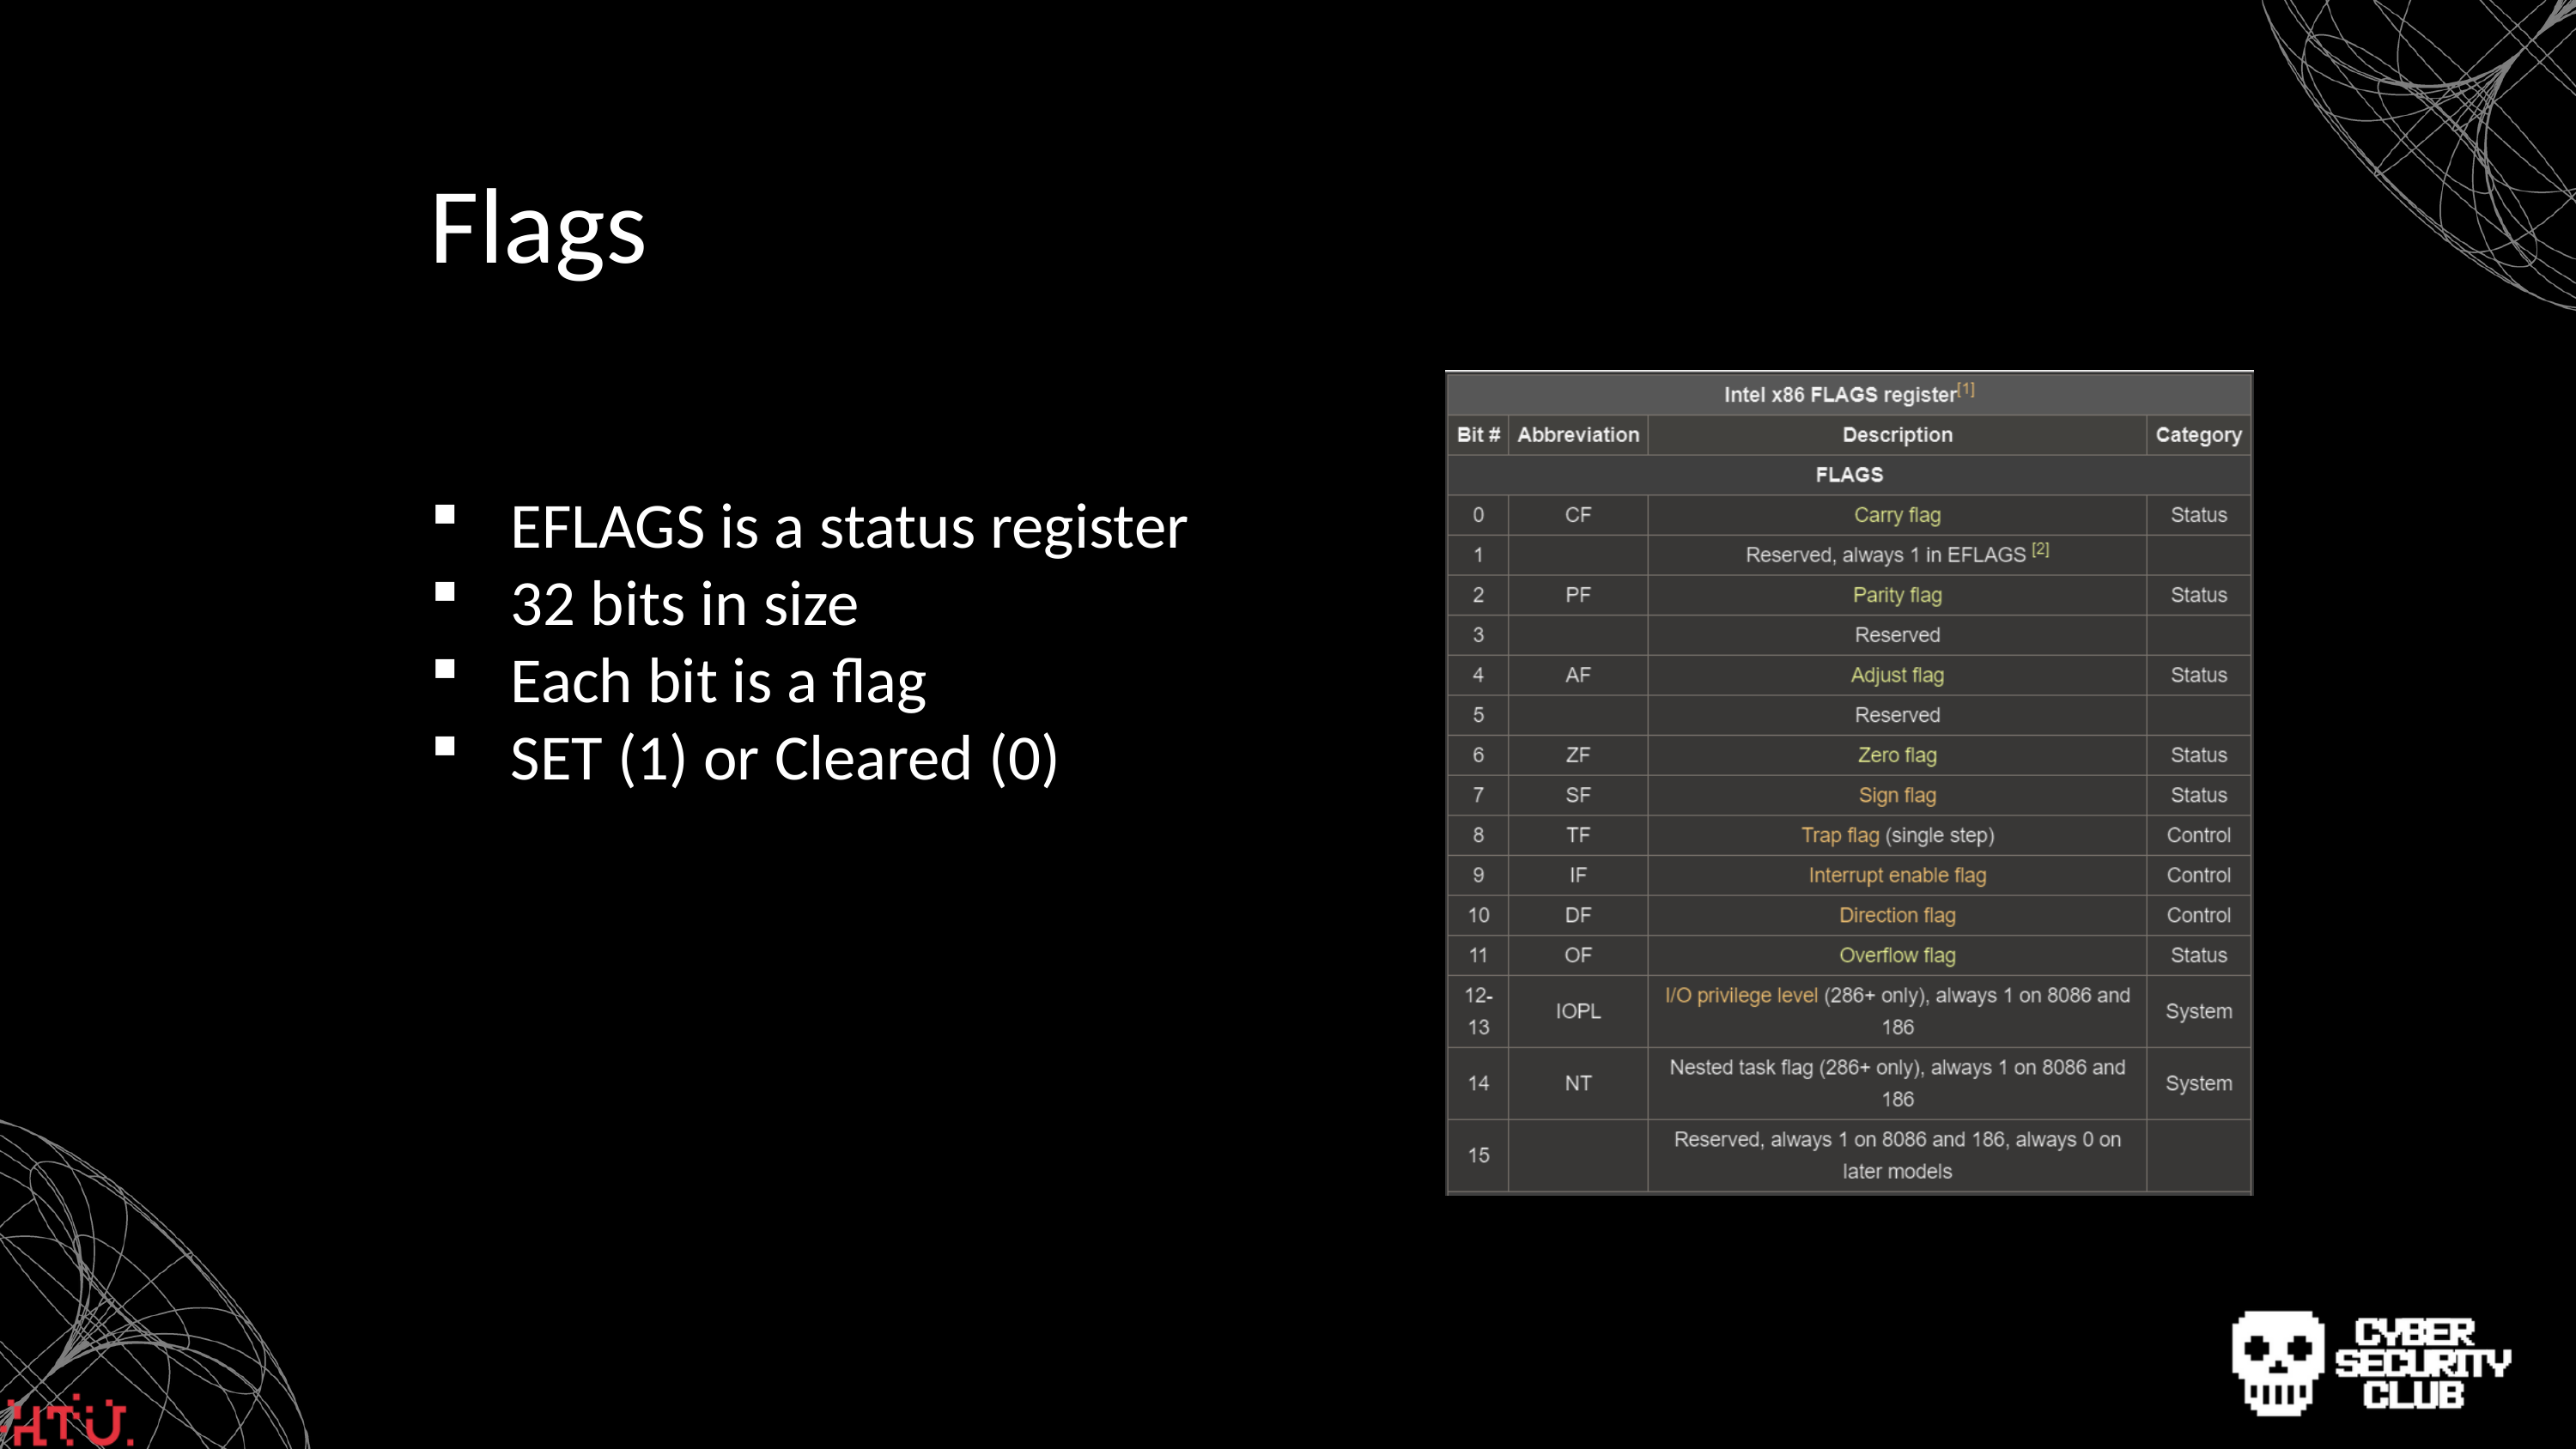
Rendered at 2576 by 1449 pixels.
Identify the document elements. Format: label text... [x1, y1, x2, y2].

picture [1445, 370, 2255, 1197]
text_box [0, 1110, 313, 1449]
text_box [0, 1353, 134, 1449]
text_box EFLAGS is a status register 32 bits in size Each bit is a flag SET (1) or Cleared (0) [417, 477, 1298, 799]
text_box Flags [417, 149, 1705, 291]
text_box [2224, 1303, 2516, 1421]
text_box [2253, 0, 2576, 318]
